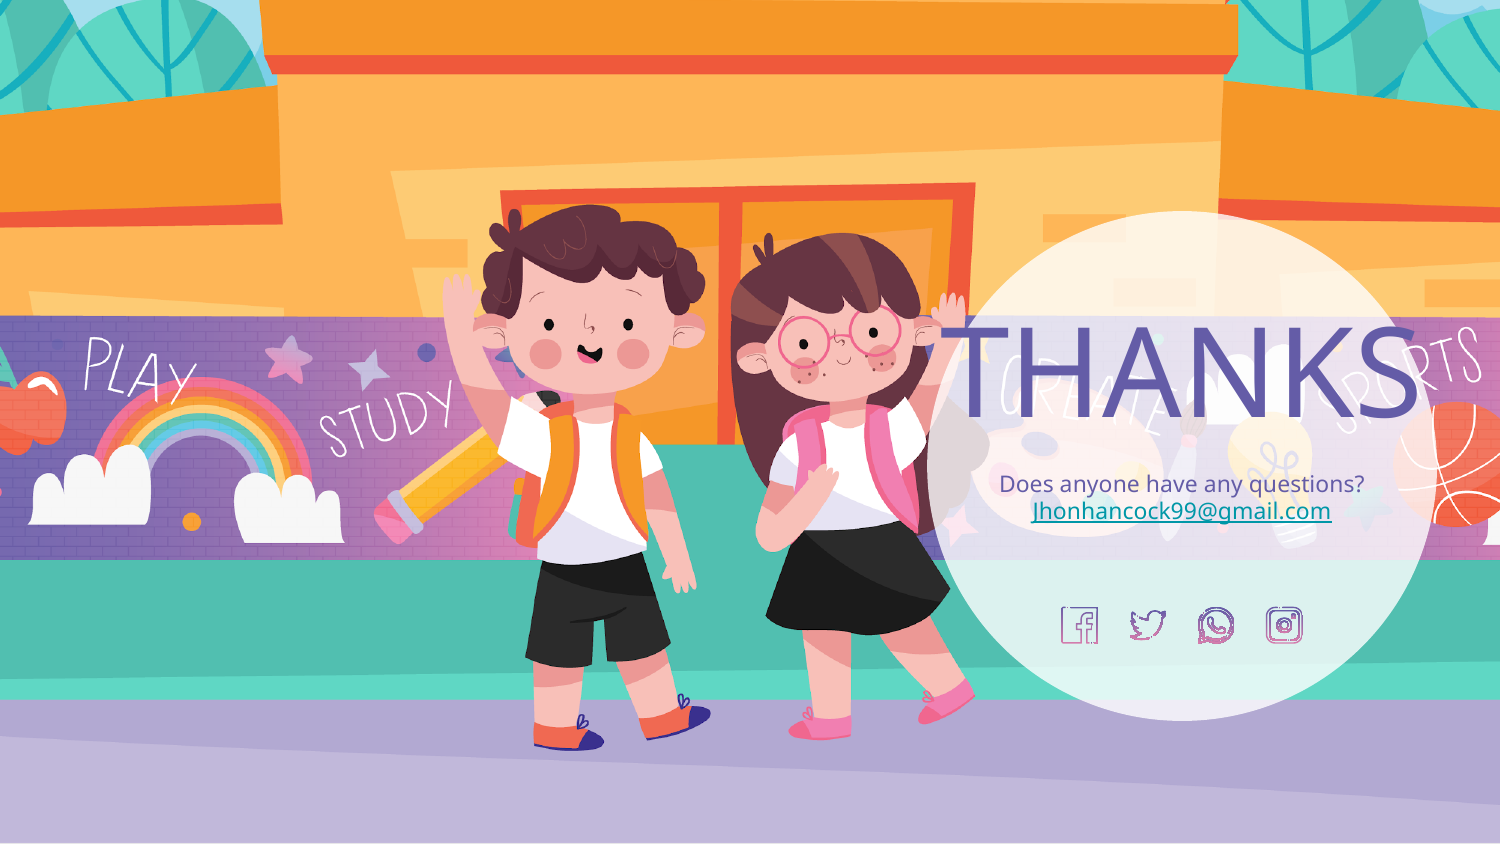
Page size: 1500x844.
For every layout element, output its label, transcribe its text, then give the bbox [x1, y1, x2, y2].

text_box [1197, 606, 1235, 644]
subtitle Does anyone have any questions? Jhonhancock99@gmail.com [967, 458, 1397, 568]
title THANKS [549, 347, 1500, 458]
picture [0, 0, 1500, 844]
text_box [1129, 609, 1167, 641]
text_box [1061, 606, 1099, 644]
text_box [1265, 606, 1304, 644]
